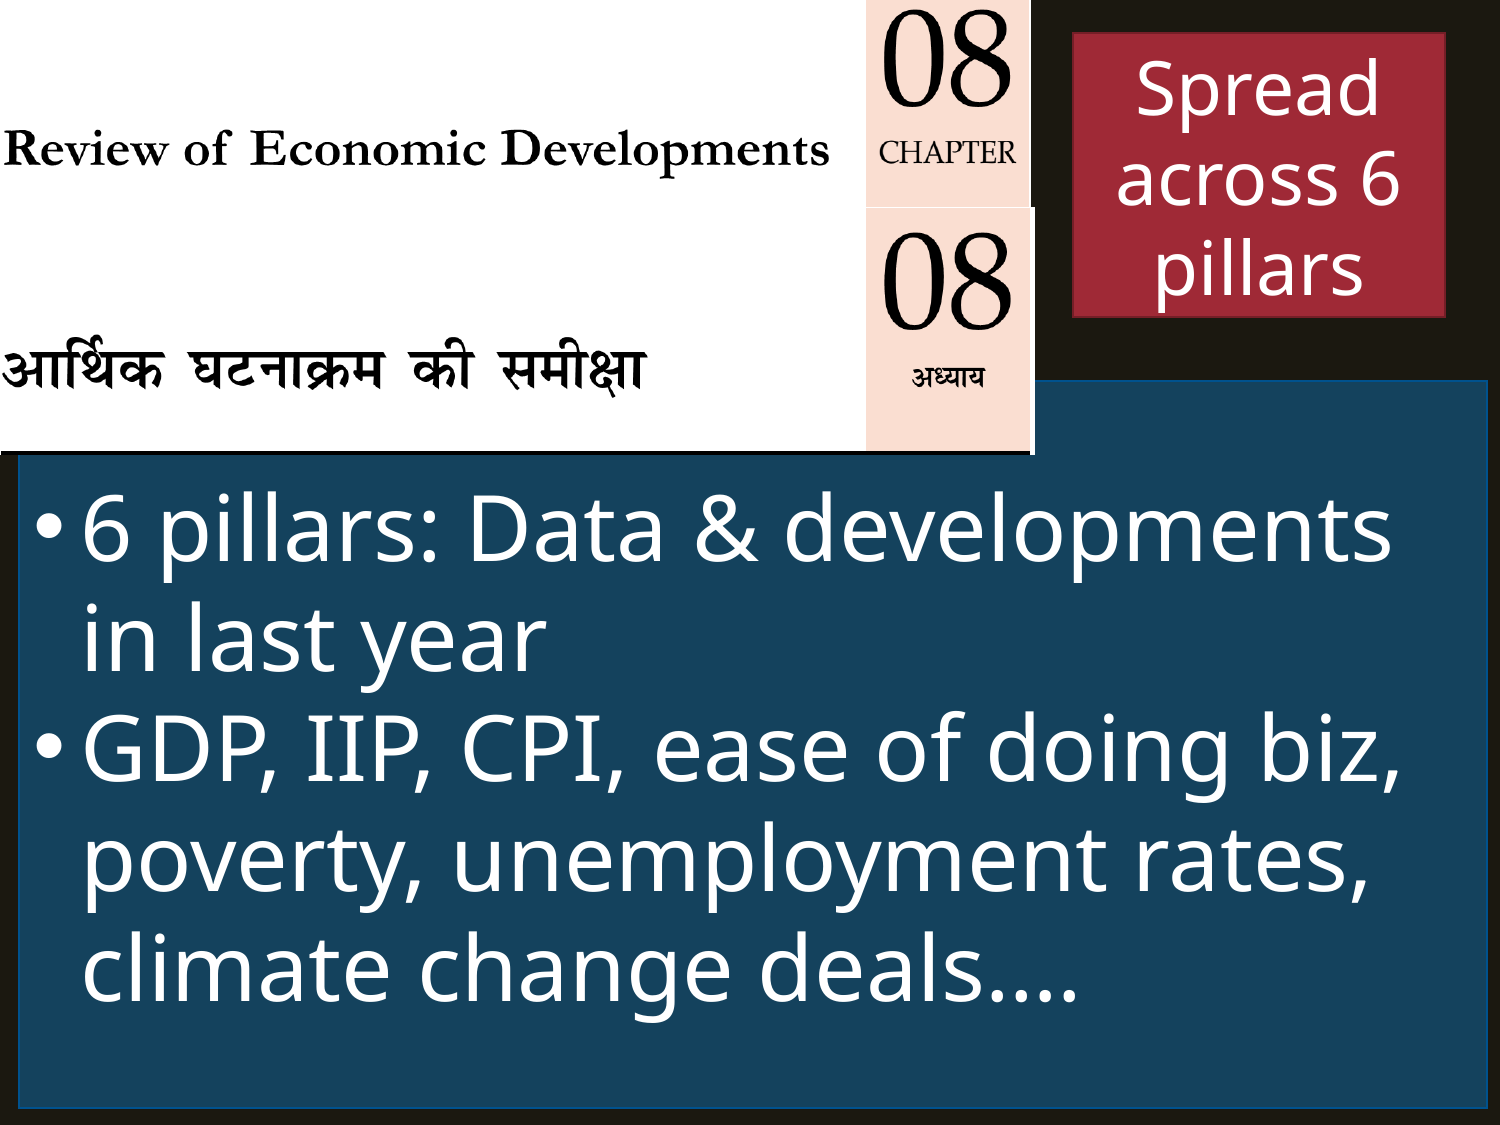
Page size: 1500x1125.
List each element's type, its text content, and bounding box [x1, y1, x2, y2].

picture [0, 0, 1035, 455]
text_box 6 pillars: Data & developments in last year GDP, IIP, CPI, ease of doing biz, poverty, unemployment rates, climate change deals…. [18, 380, 1488, 1109]
text_box Spread across 6 pillars [1072, 32, 1446, 318]
